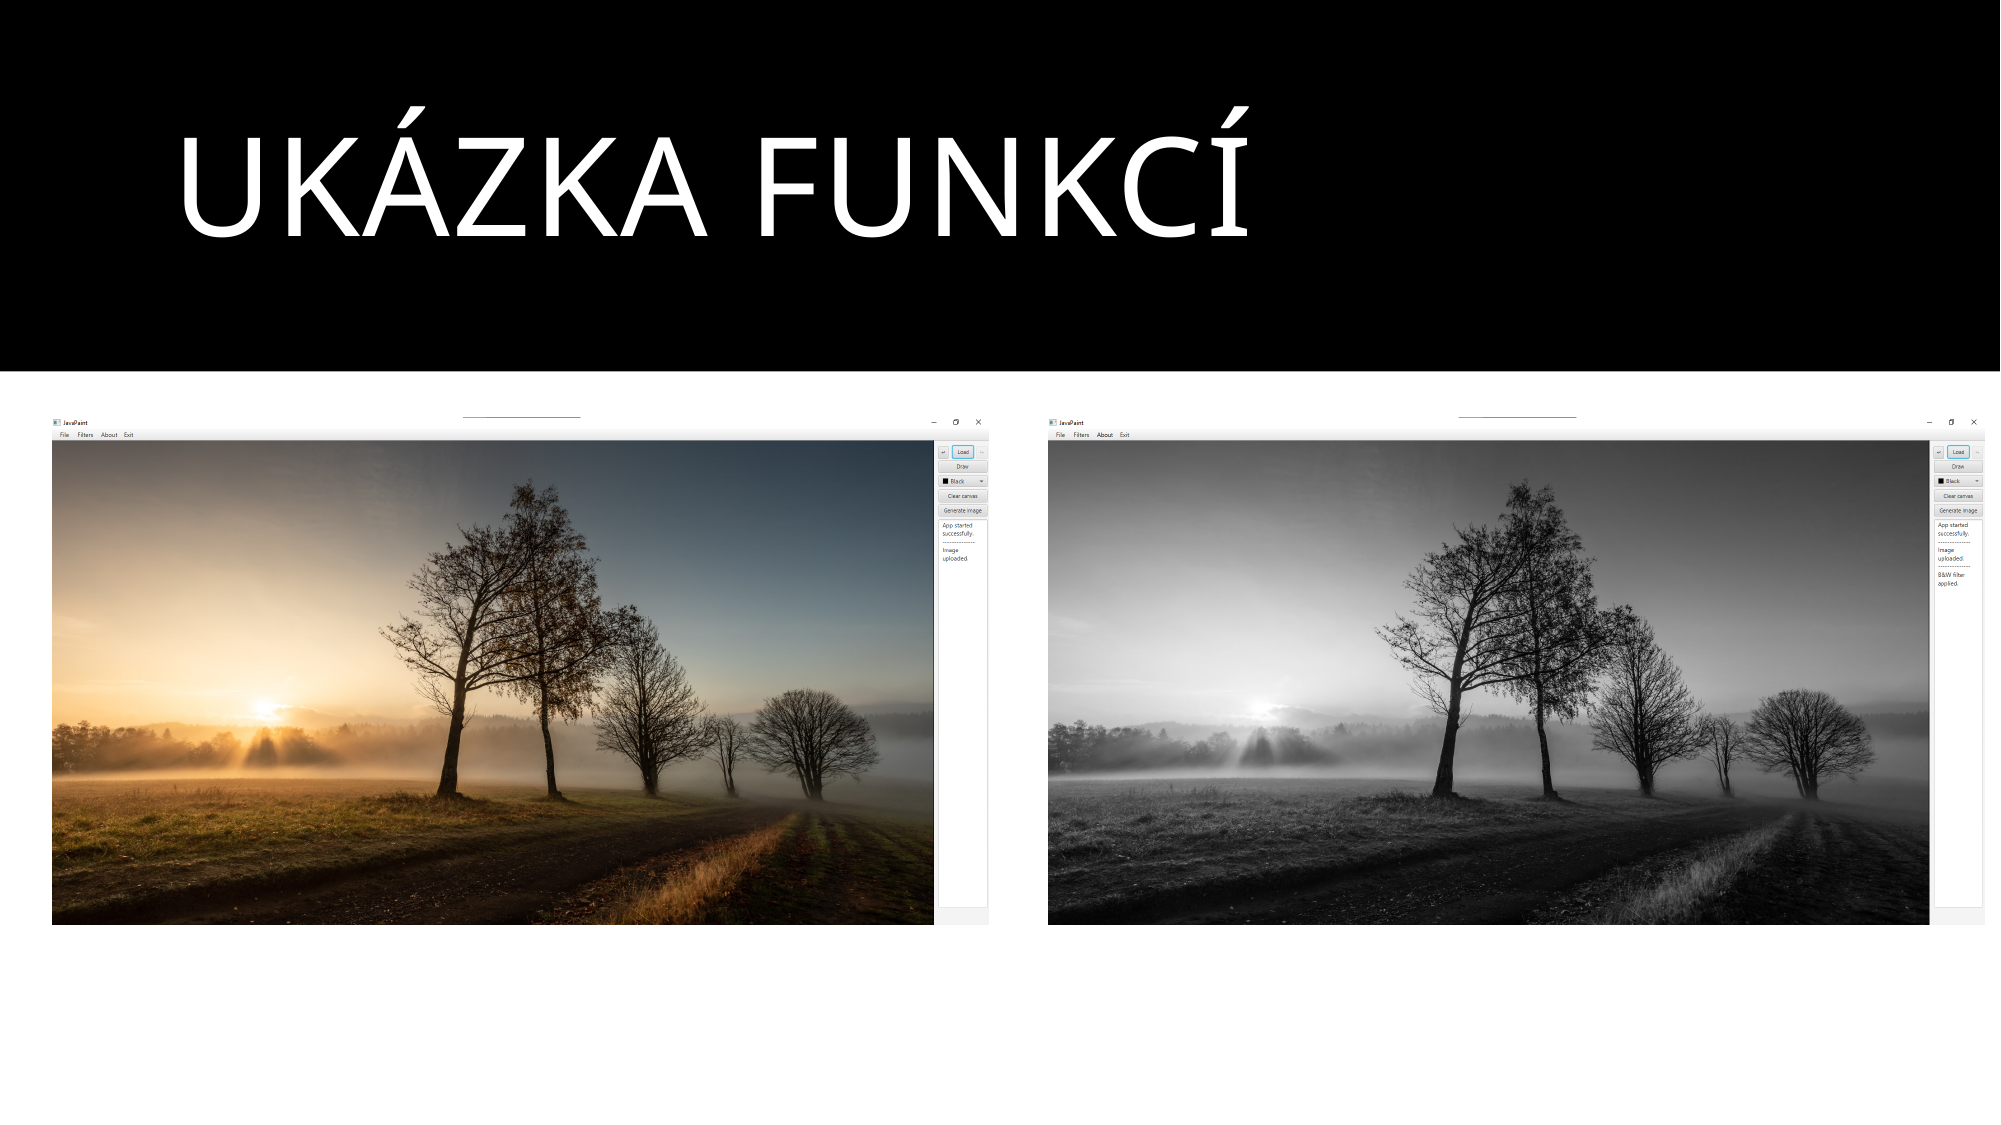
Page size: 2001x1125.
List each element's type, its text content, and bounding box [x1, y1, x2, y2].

title Ukázka funkcí [157, 52, 1842, 332]
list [52, 417, 989, 925]
picture [1048, 417, 1985, 925]
